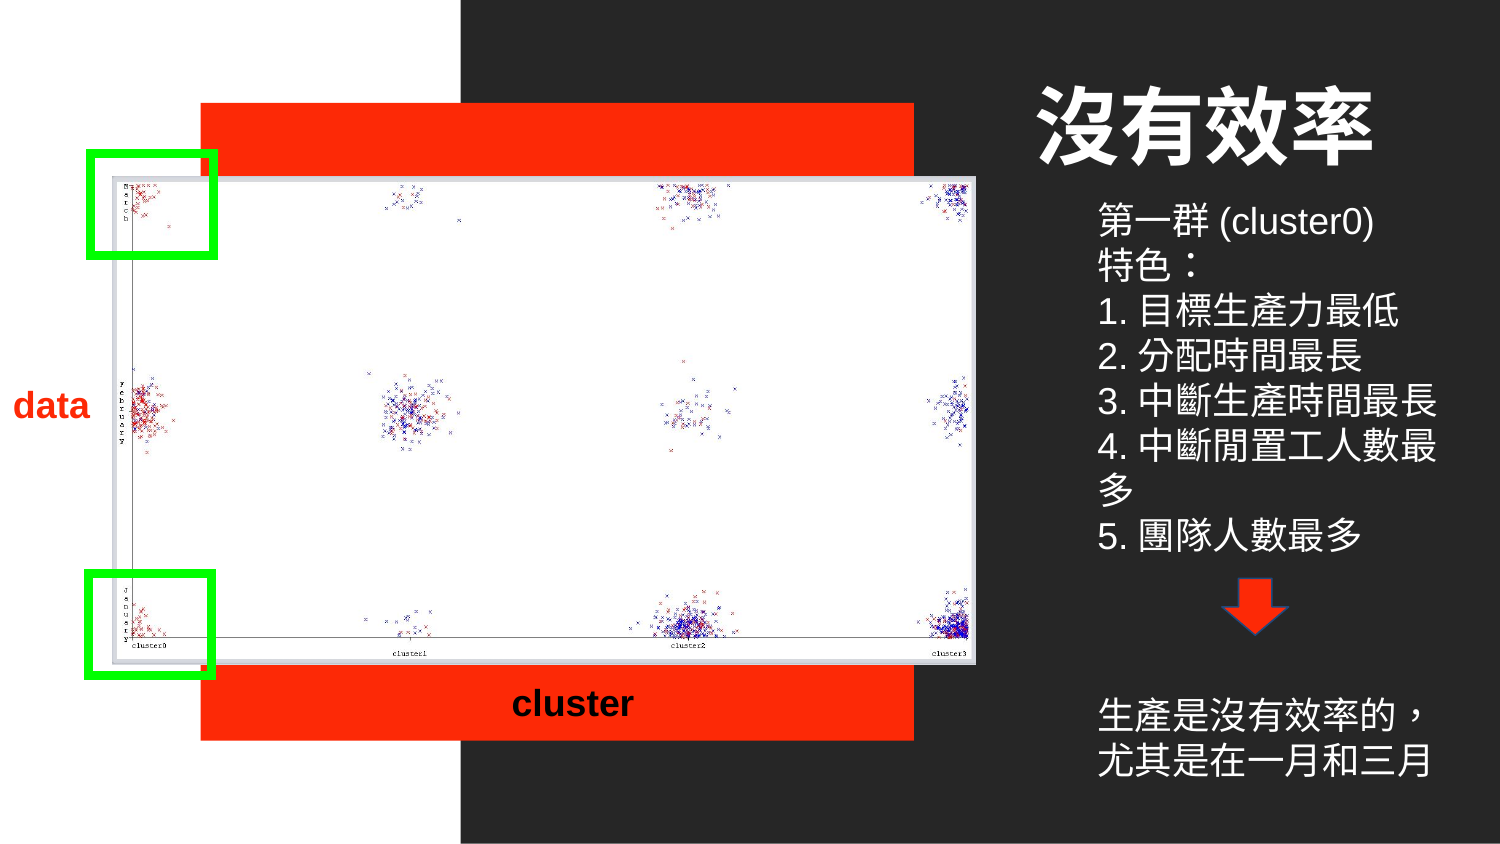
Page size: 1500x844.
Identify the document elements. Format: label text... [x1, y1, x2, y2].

text_box data [0, 375, 106, 432]
text_box 沒有效率 [940, 79, 1482, 169]
text_box [88, 573, 212, 676]
text_box 第一群(cluster0) 特色： 1.目標生產力最低 2.分配時間最長 3.中斷生產時間最長 4.中斷閒置工人數最多 5.團隊人數最多 生產是沒有效率的，尤其是在一月和三月 [1086, 191, 1482, 788]
text_box cluster [489, 674, 657, 730]
text_box [90, 153, 214, 256]
picture [111, 176, 977, 665]
text_box [1221, 578, 1289, 636]
